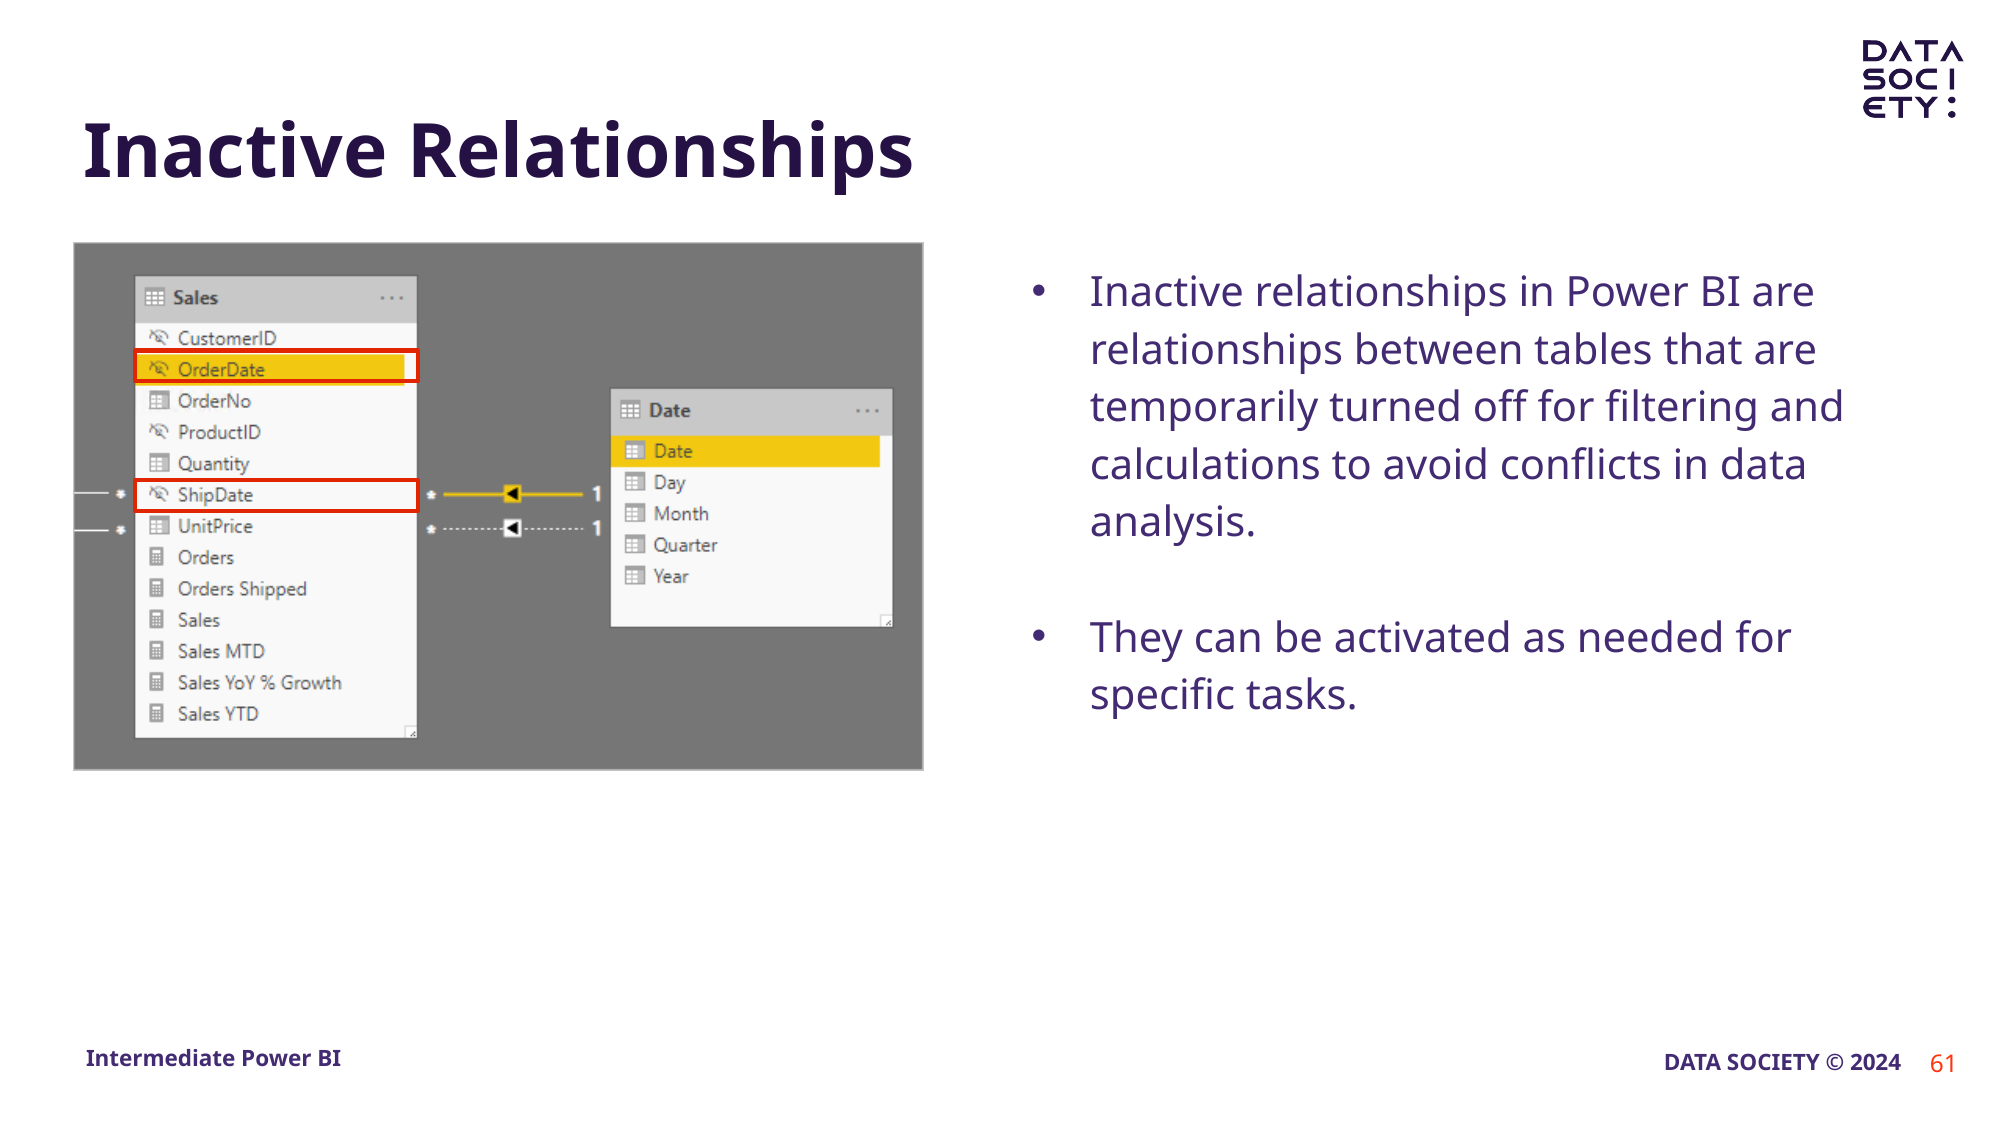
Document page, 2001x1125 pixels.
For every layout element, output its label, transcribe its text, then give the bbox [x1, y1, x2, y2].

list Inactive relationships in Power BI are relationships between tables that are temporarily turned off for filtering and calculations to avoid conflicts in data analysis. They can be activated as needed for specific tasks. [999, 242, 1932, 1002]
picture [73, 242, 925, 771]
slide_number ‹#› [1853, 1033, 1974, 1097]
picture [1863, 40, 1964, 118]
title Inactive Relationships [68, 87, 1932, 213]
